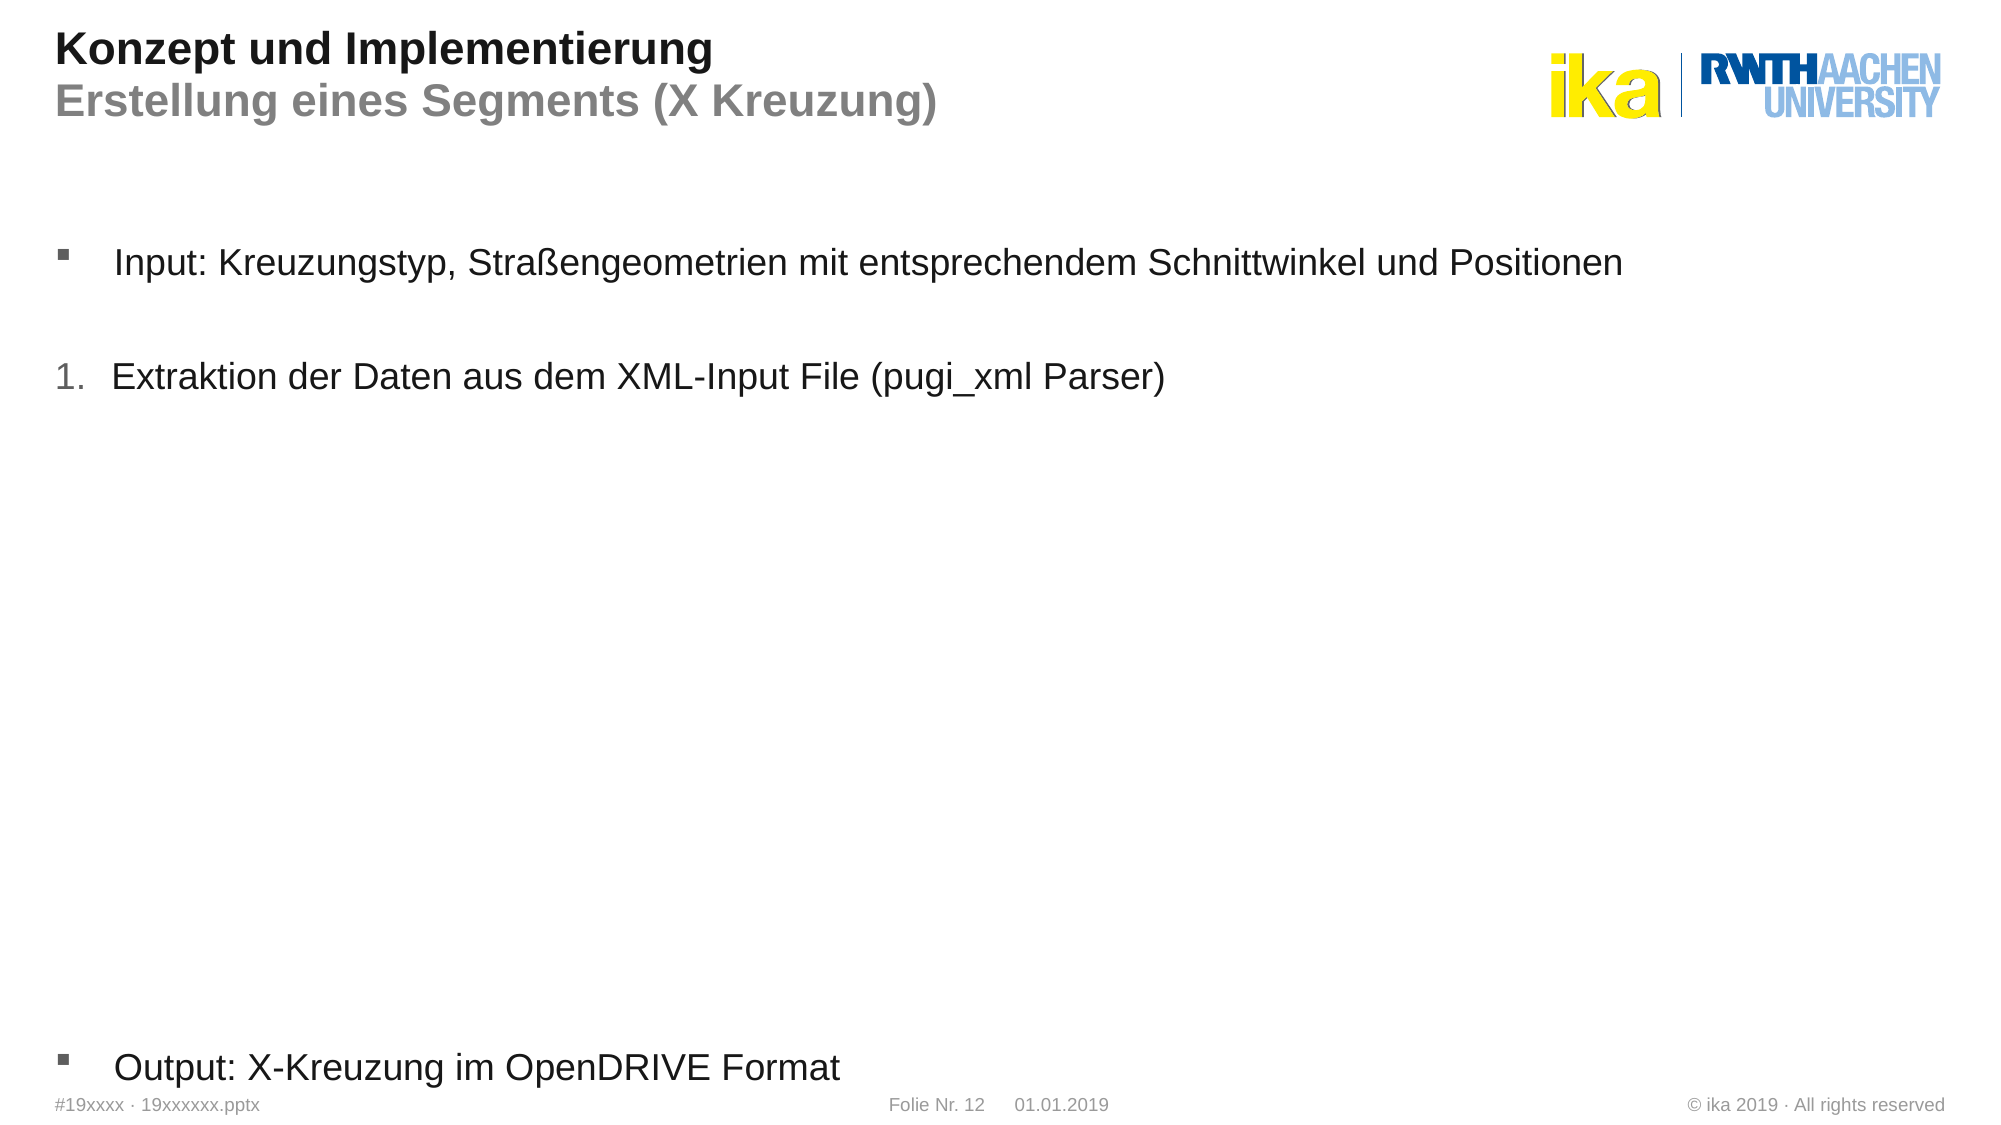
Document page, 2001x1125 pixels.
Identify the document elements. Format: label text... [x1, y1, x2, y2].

title Konzept und Implementierung Erstellung eines Segments (X Kreuzung) [54, 31, 1496, 126]
list Input: Kreuzungstyp, Straßengeometrien mit entsprechendem Schnittwinkel und Positionen Extraktion der Daten aus dem XML-Input File (pugi_xml Parser) Output: X-Kreuzung im OpenDRIVE Format [54, 237, 1946, 1082]
